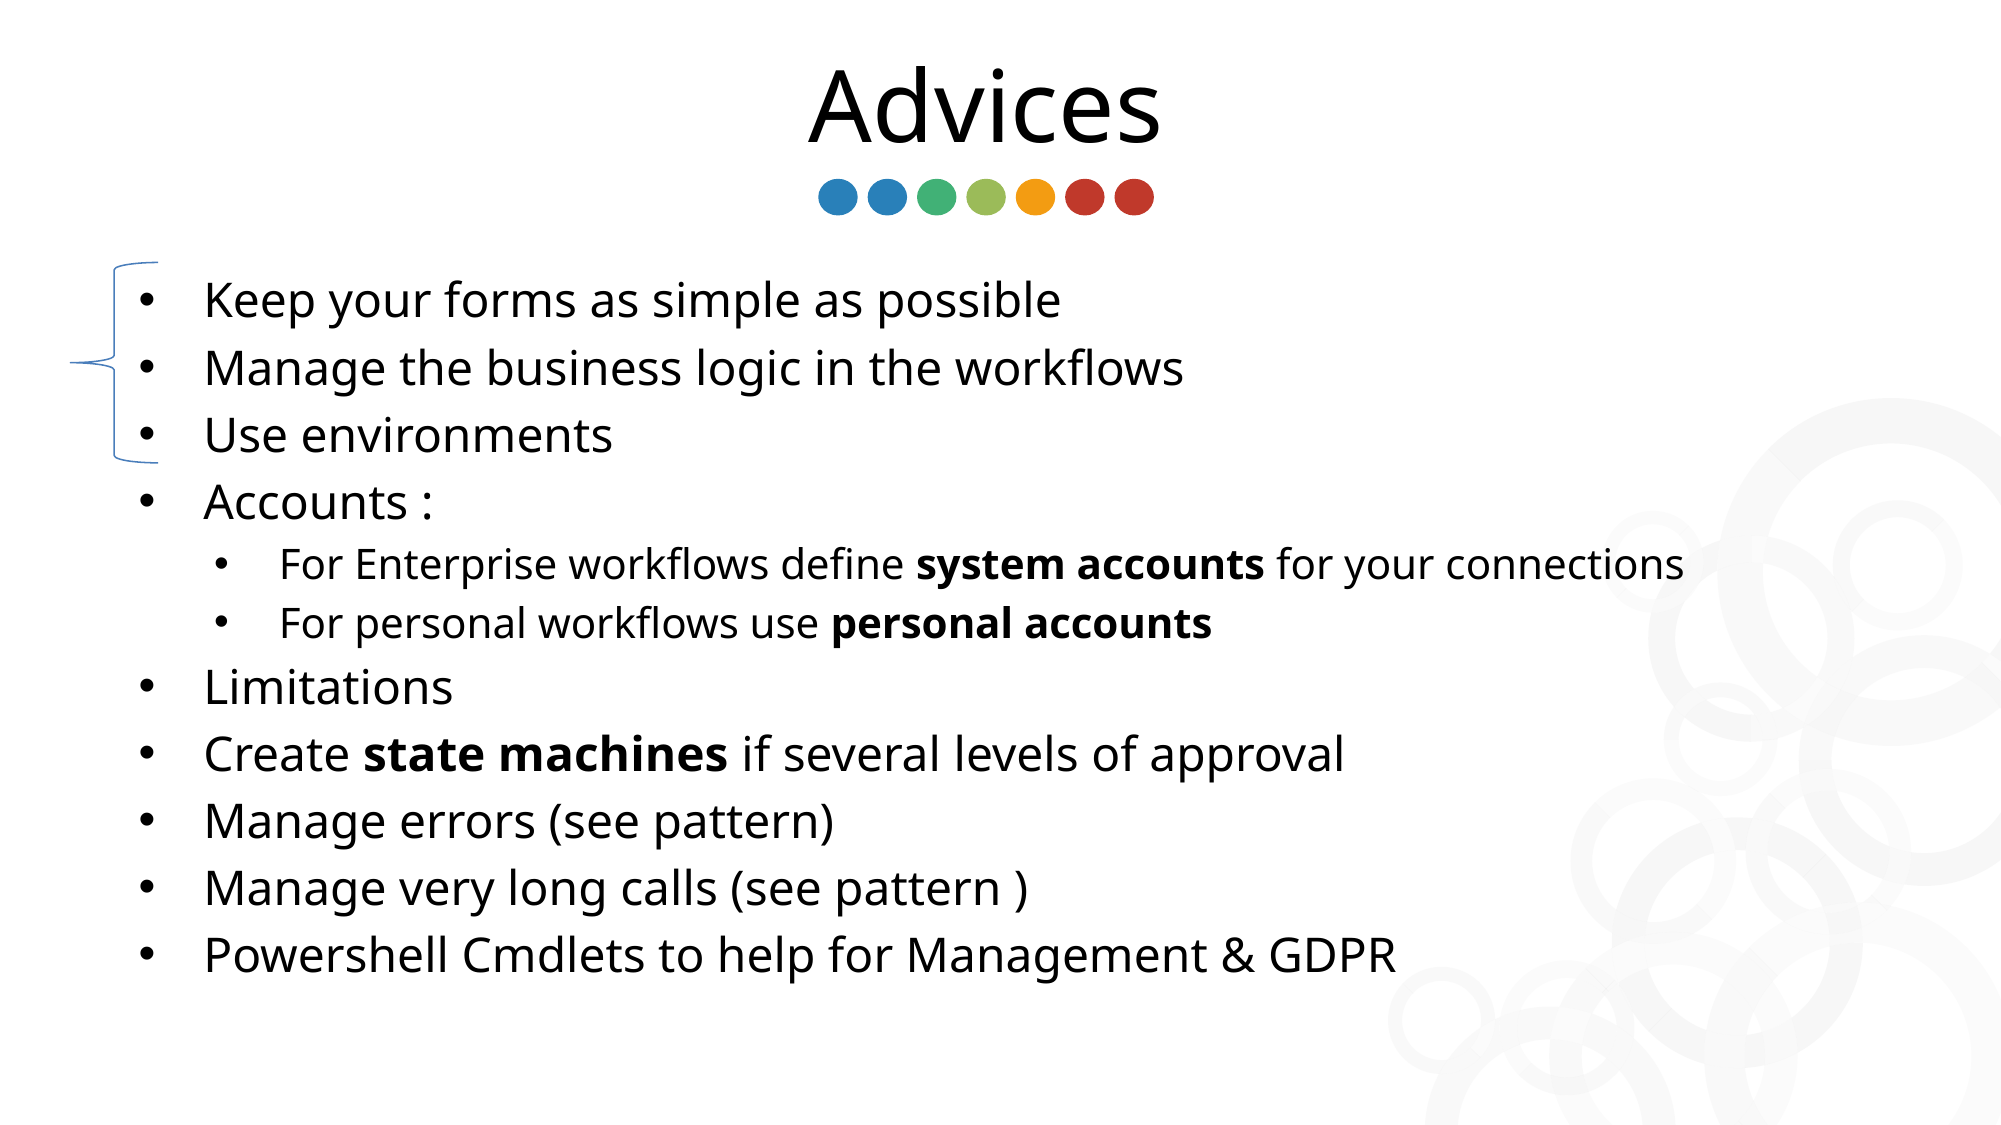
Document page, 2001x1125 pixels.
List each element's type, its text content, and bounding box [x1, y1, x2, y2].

text_box Keep your forms as simple as possible Manage the business logic in the workflows Use environments Accounts : For Enterprise workflows define system accounts for your connections For personal workflows use personal accounts Limitations Create state machines if several levels of approval Manage errors (see pattern) Manage very long calls (see pattern ) Powershell Cmdlets to help for Management & GDPR [123, 262, 1749, 1005]
title Advices [123, 41, 1849, 179]
text_box [70, 262, 159, 463]
